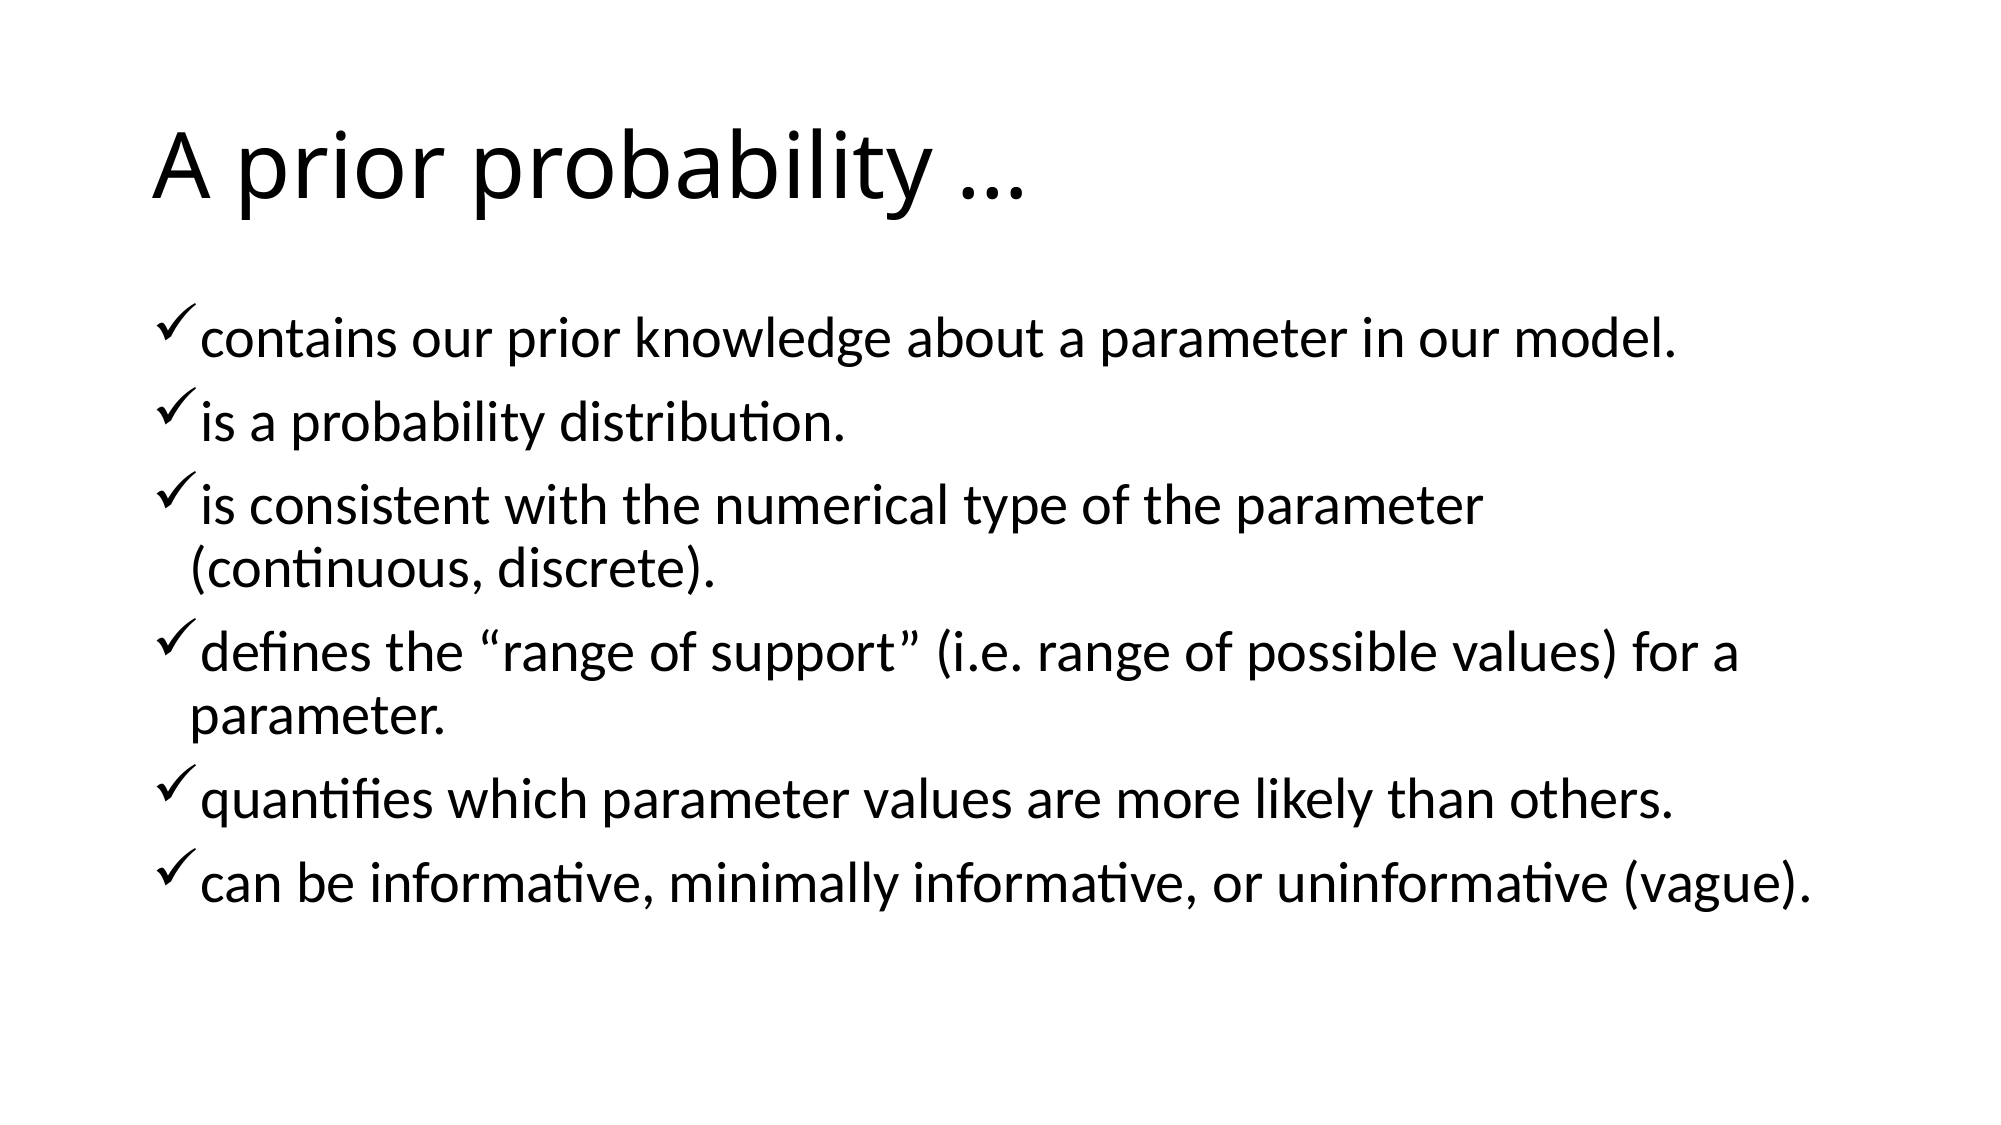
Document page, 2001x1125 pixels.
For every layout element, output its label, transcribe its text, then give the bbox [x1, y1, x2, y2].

list contains our prior knowledge about a parameter in our model. is a probability distribution. is consistent with the numerical type of the parameter (continuous, discrete). defines the “range of support” (i.e. range of possible values) for a parameter. quantifies which parameter values are more likely than others. can be informative, minimally informative, or uninformative (vague). [137, 299, 1863, 1014]
title A prior probability … [137, 59, 1863, 278]
